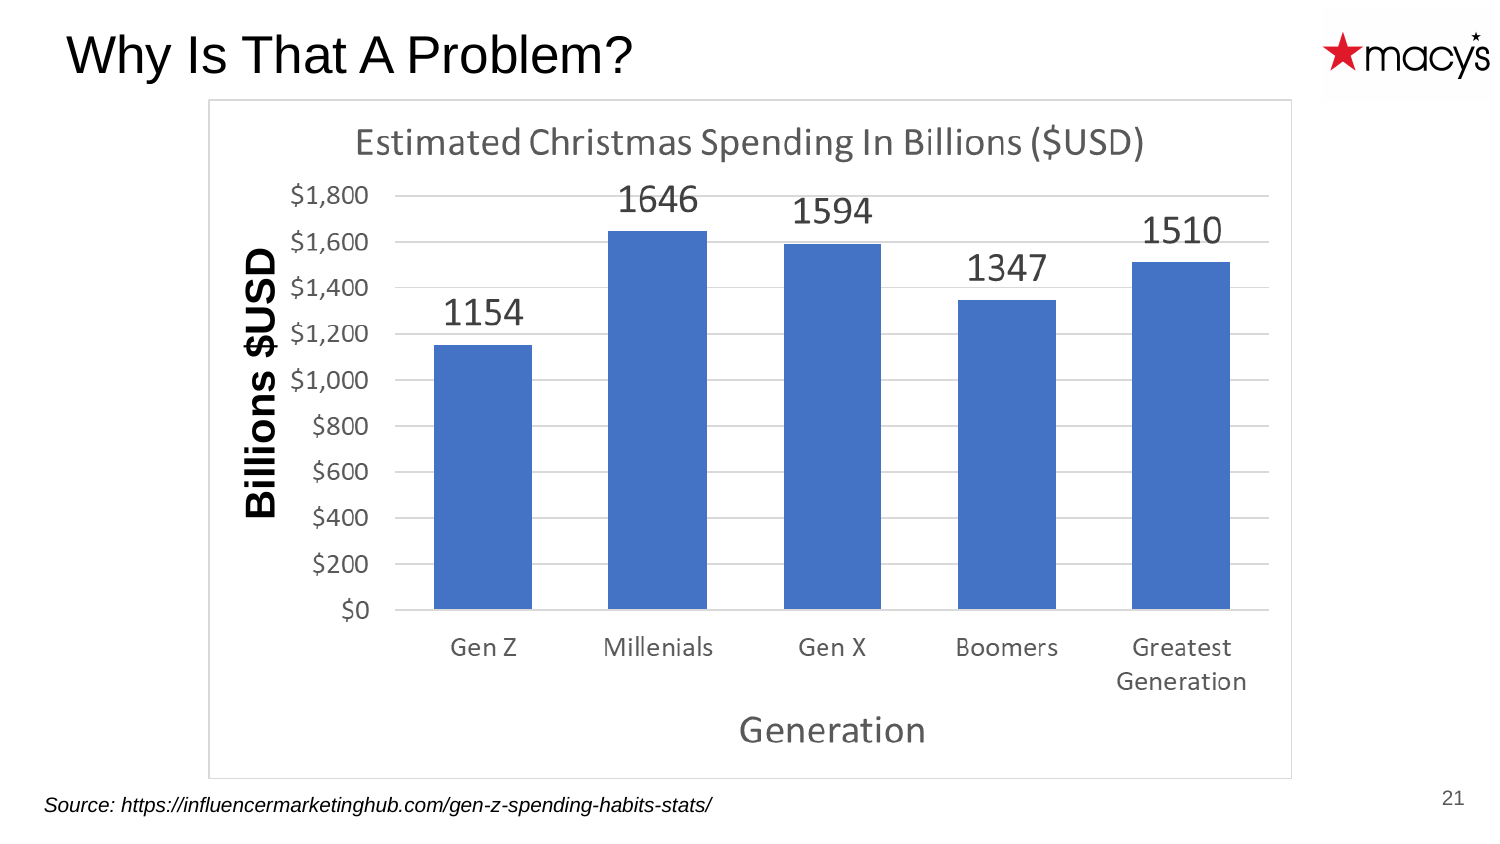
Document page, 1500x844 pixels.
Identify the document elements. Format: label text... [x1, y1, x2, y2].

picture [208, 99, 1292, 779]
text_box Source: https://influencermarketinghub.com/gen-z-spending-habits-stats/ [28, 778, 1194, 829]
slide_number 21 [1389, 764, 1480, 830]
picture [1321, 7, 1490, 103]
title Why Is That A Problem? [51, 6, 1323, 100]
